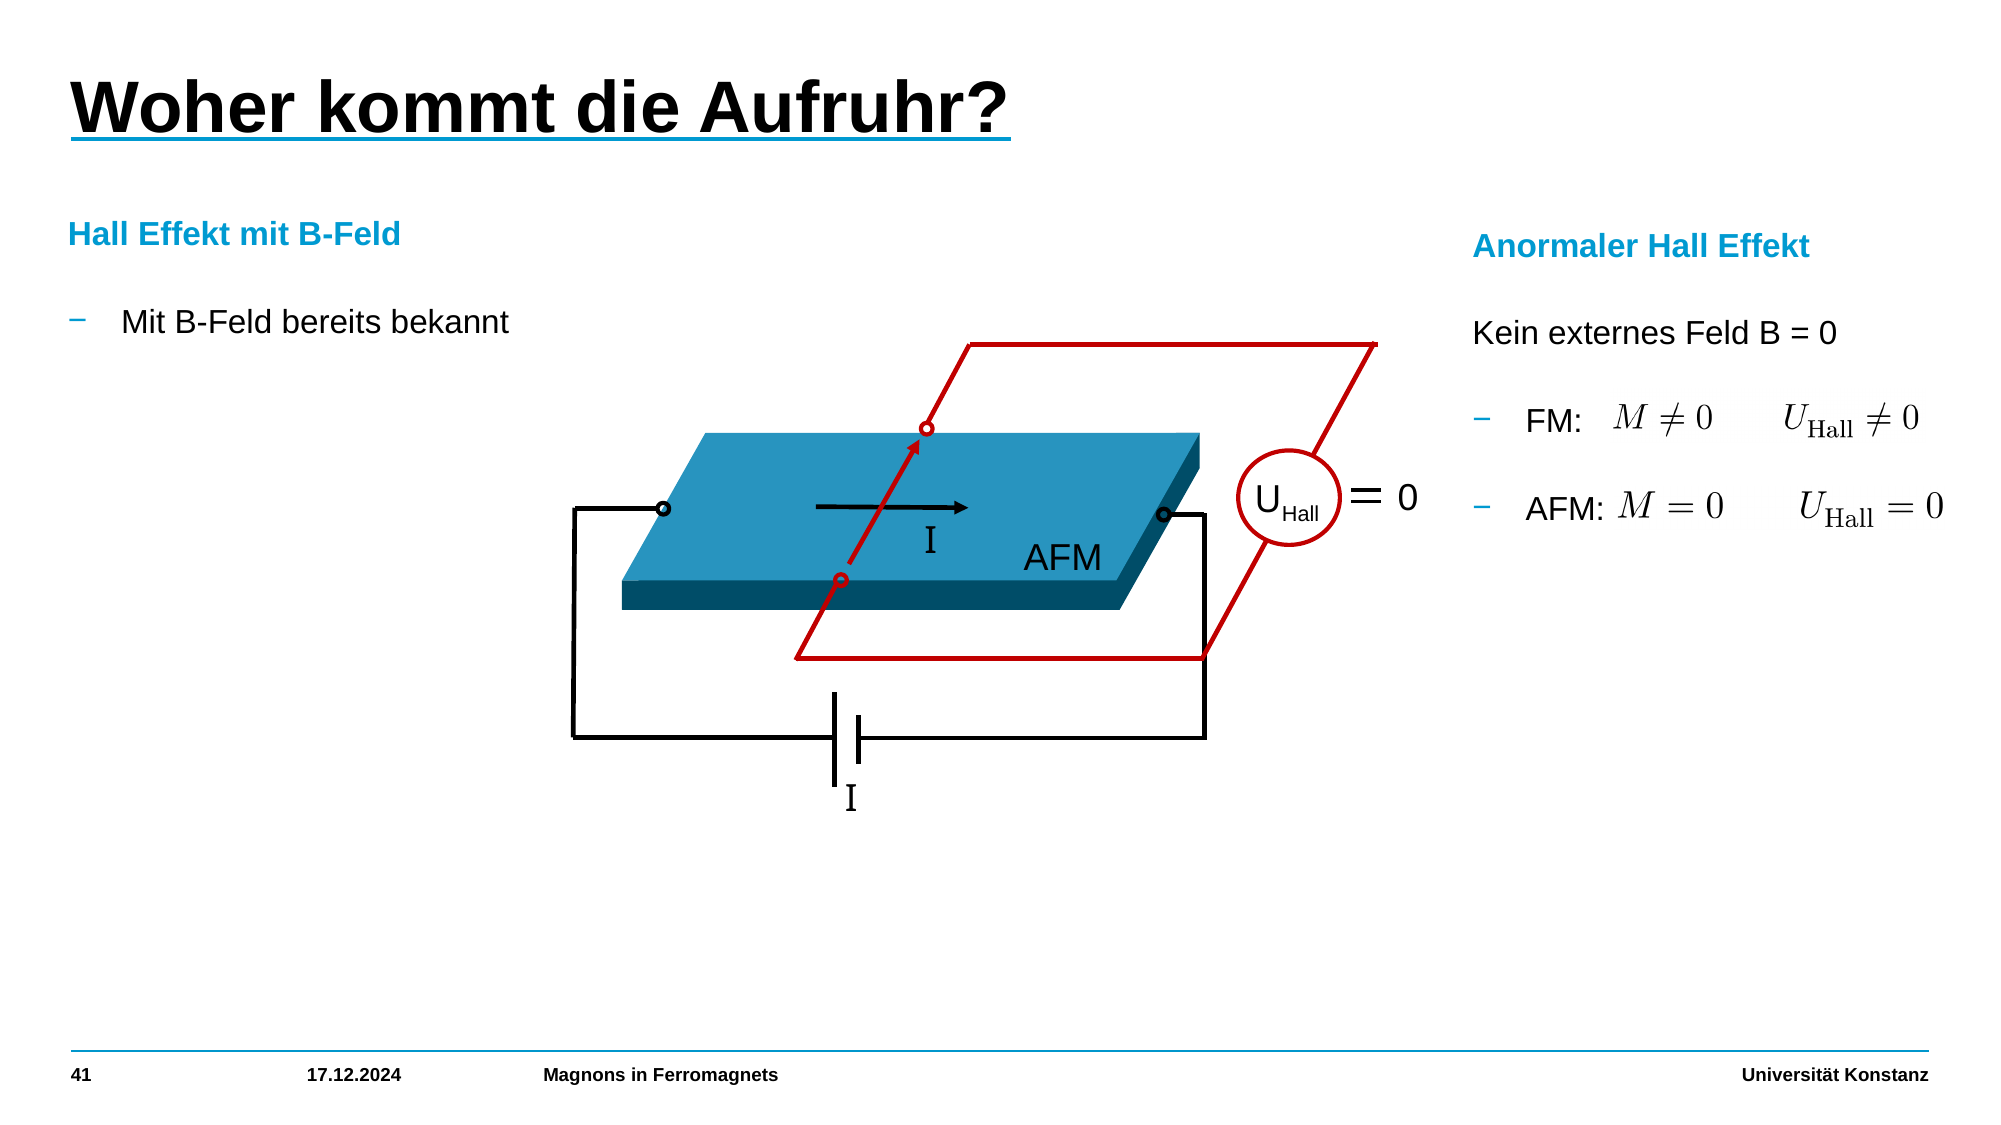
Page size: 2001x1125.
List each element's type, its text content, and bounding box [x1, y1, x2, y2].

text_box Anormaler Hall Effekt Kein externes Feld B = 0 FM: AFM: [1472, 219, 1945, 976]
picture [1614, 486, 1946, 530]
list Hall Effekt mit B-Feld Mit B-Feld bereits bekannt [67, 208, 681, 965]
picture [1610, 388, 1927, 443]
footer Magnons in Ferromagnets [543, 1058, 1489, 1094]
slide_number 41 [70, 1058, 276, 1094]
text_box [572, 298, 1379, 827]
title Woher kommt die Aufruhr? [70, 66, 1457, 173]
text_box 0 [1382, 465, 1434, 526]
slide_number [306, 1058, 512, 1094]
